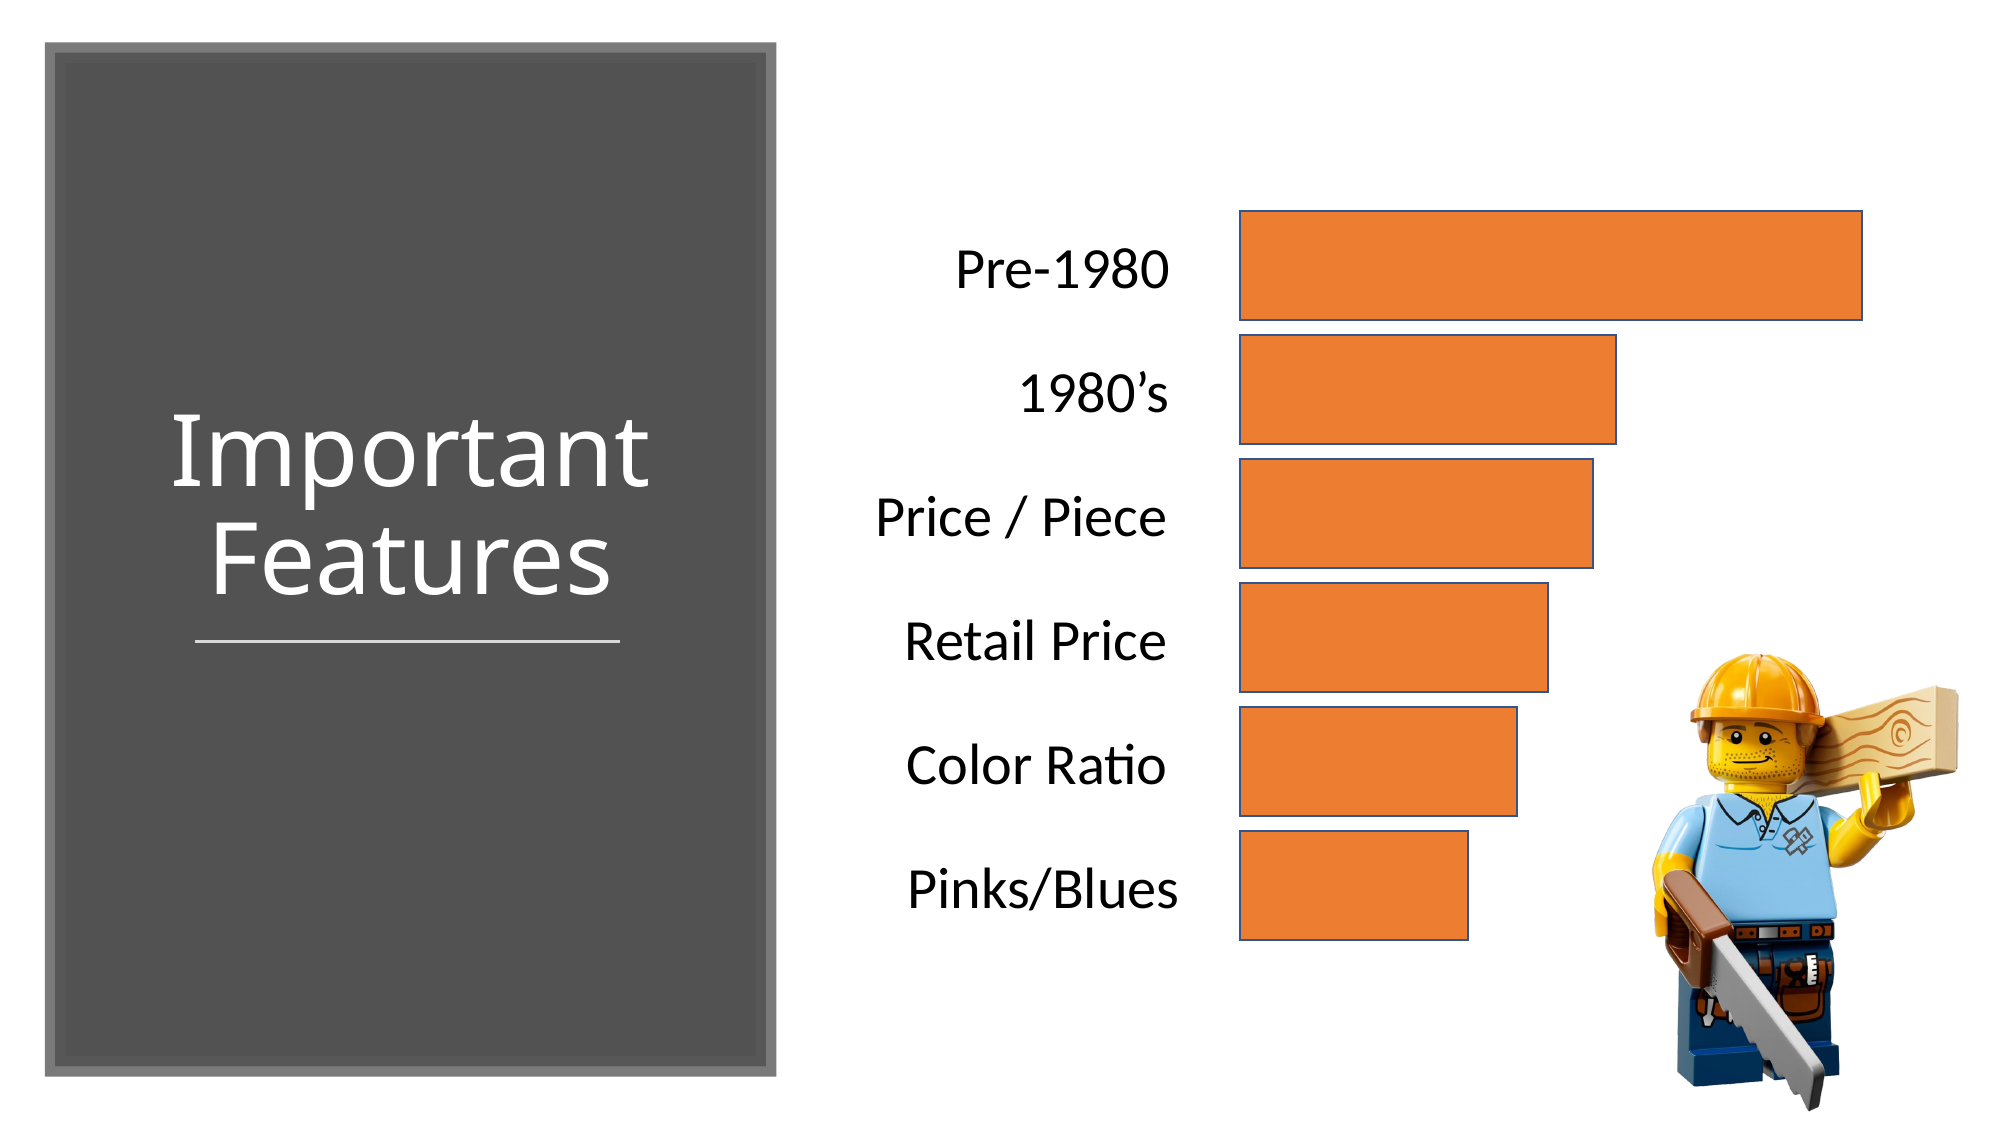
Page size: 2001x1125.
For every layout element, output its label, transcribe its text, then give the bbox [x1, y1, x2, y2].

text_box Color Ratio [891, 718, 1183, 804]
text_box Price / Piece [860, 470, 1183, 556]
text_box [1239, 830, 1469, 941]
text_box [1239, 210, 1863, 321]
text_box [54, 52, 767, 1067]
text_box Important Features [110, 149, 711, 624]
text_box [1239, 706, 1498, 817]
text_box Pre-1980 [907, 222, 1185, 308]
text_box 1980’s [957, 346, 1185, 432]
text_box [1239, 334, 1617, 445]
text_box Pinks/Blues [892, 842, 1195, 928]
picture [1498, 623, 2000, 1125]
text_box Retail Price [889, 594, 1183, 680]
text_box [1239, 458, 1594, 569]
text_box [1239, 582, 1549, 693]
